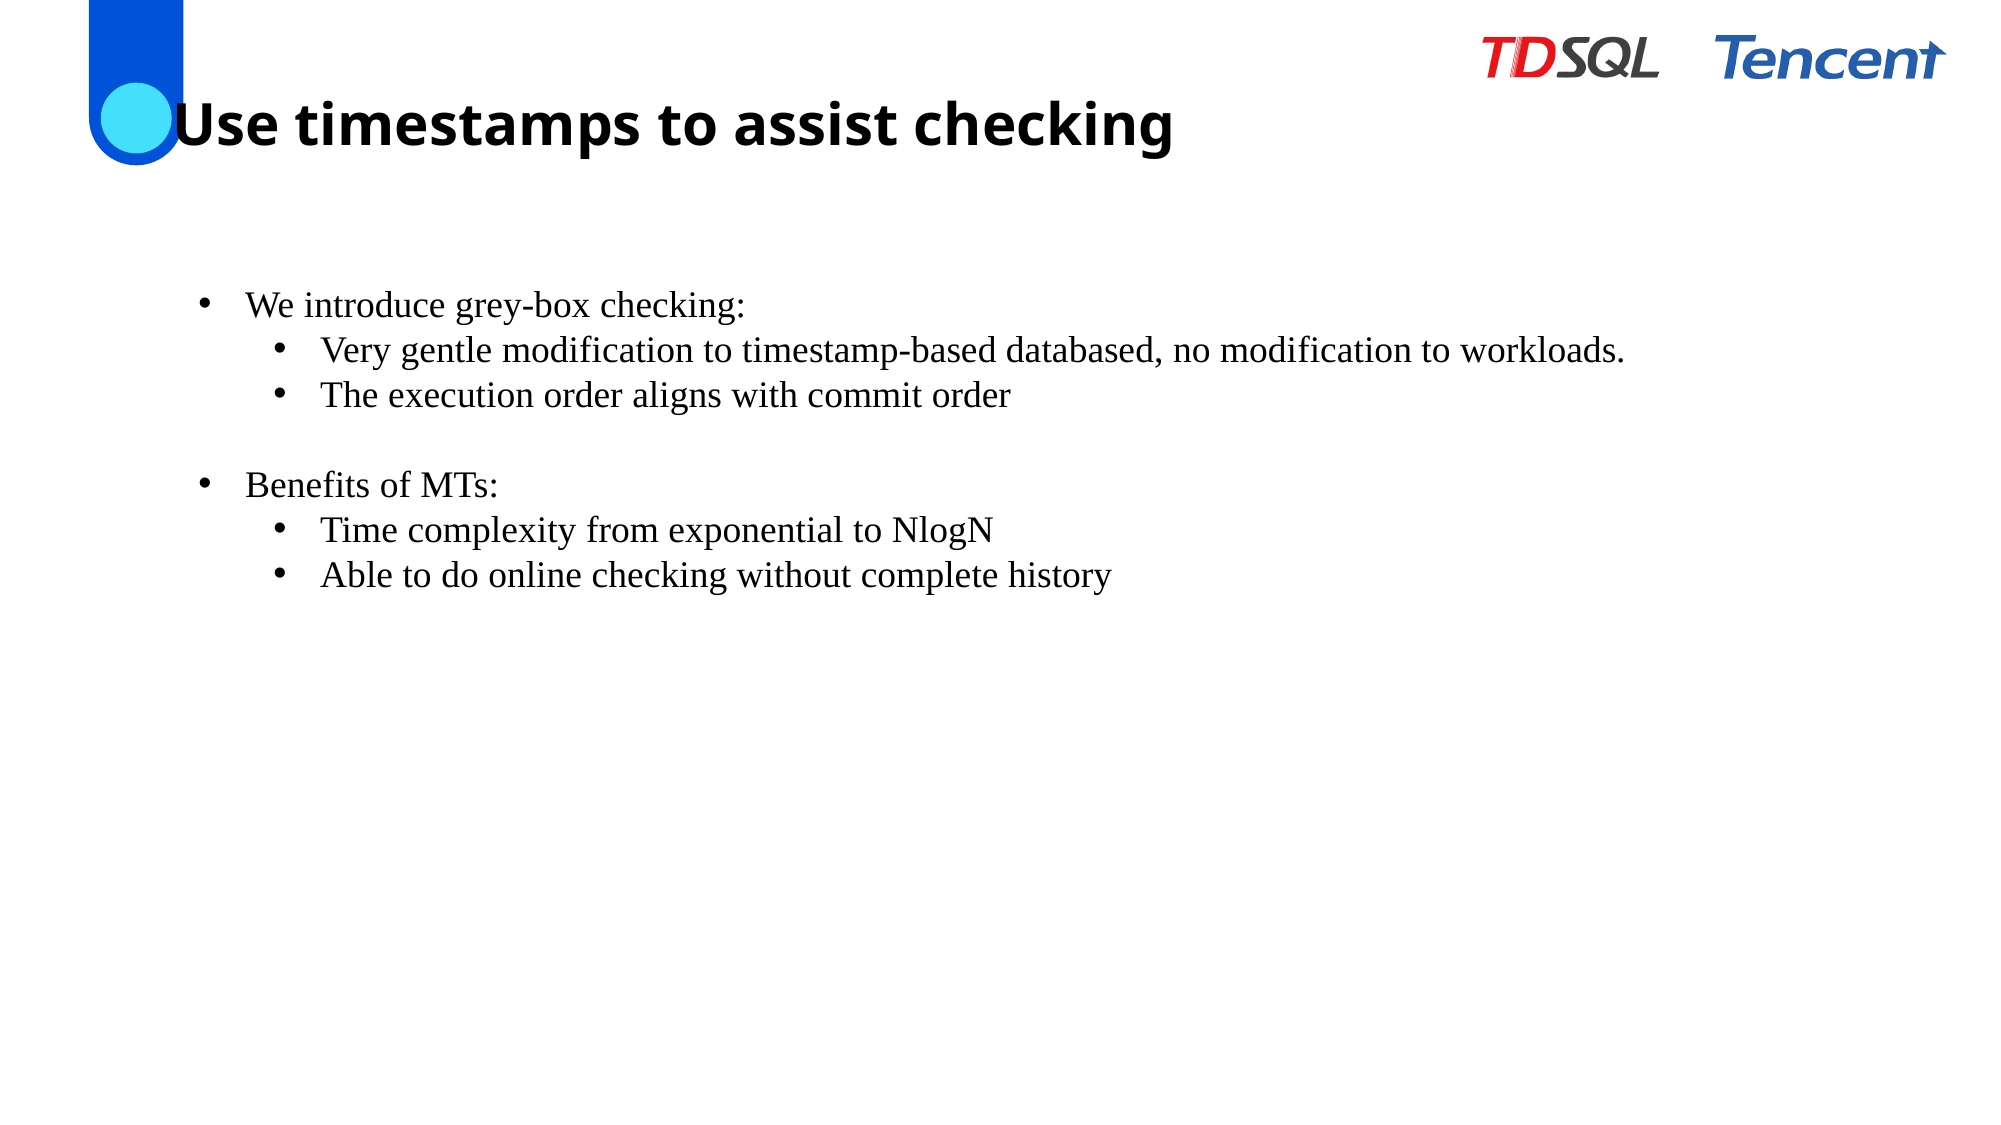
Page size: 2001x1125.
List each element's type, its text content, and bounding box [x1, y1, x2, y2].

text_box Use timestamps to assist checking [184, 80, 1191, 165]
picture [1478, 31, 1663, 83]
picture [1715, 35, 1947, 79]
text_box We introduce grey-box checking: Very gentle modification to timestamp-based databased, no modification to workloads. The execution order aligns with commit order Benefits of MTs: Time complexity from exponential to NlogN Able to do online checking without complete history [183, 272, 1746, 603]
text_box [88, 0, 184, 166]
